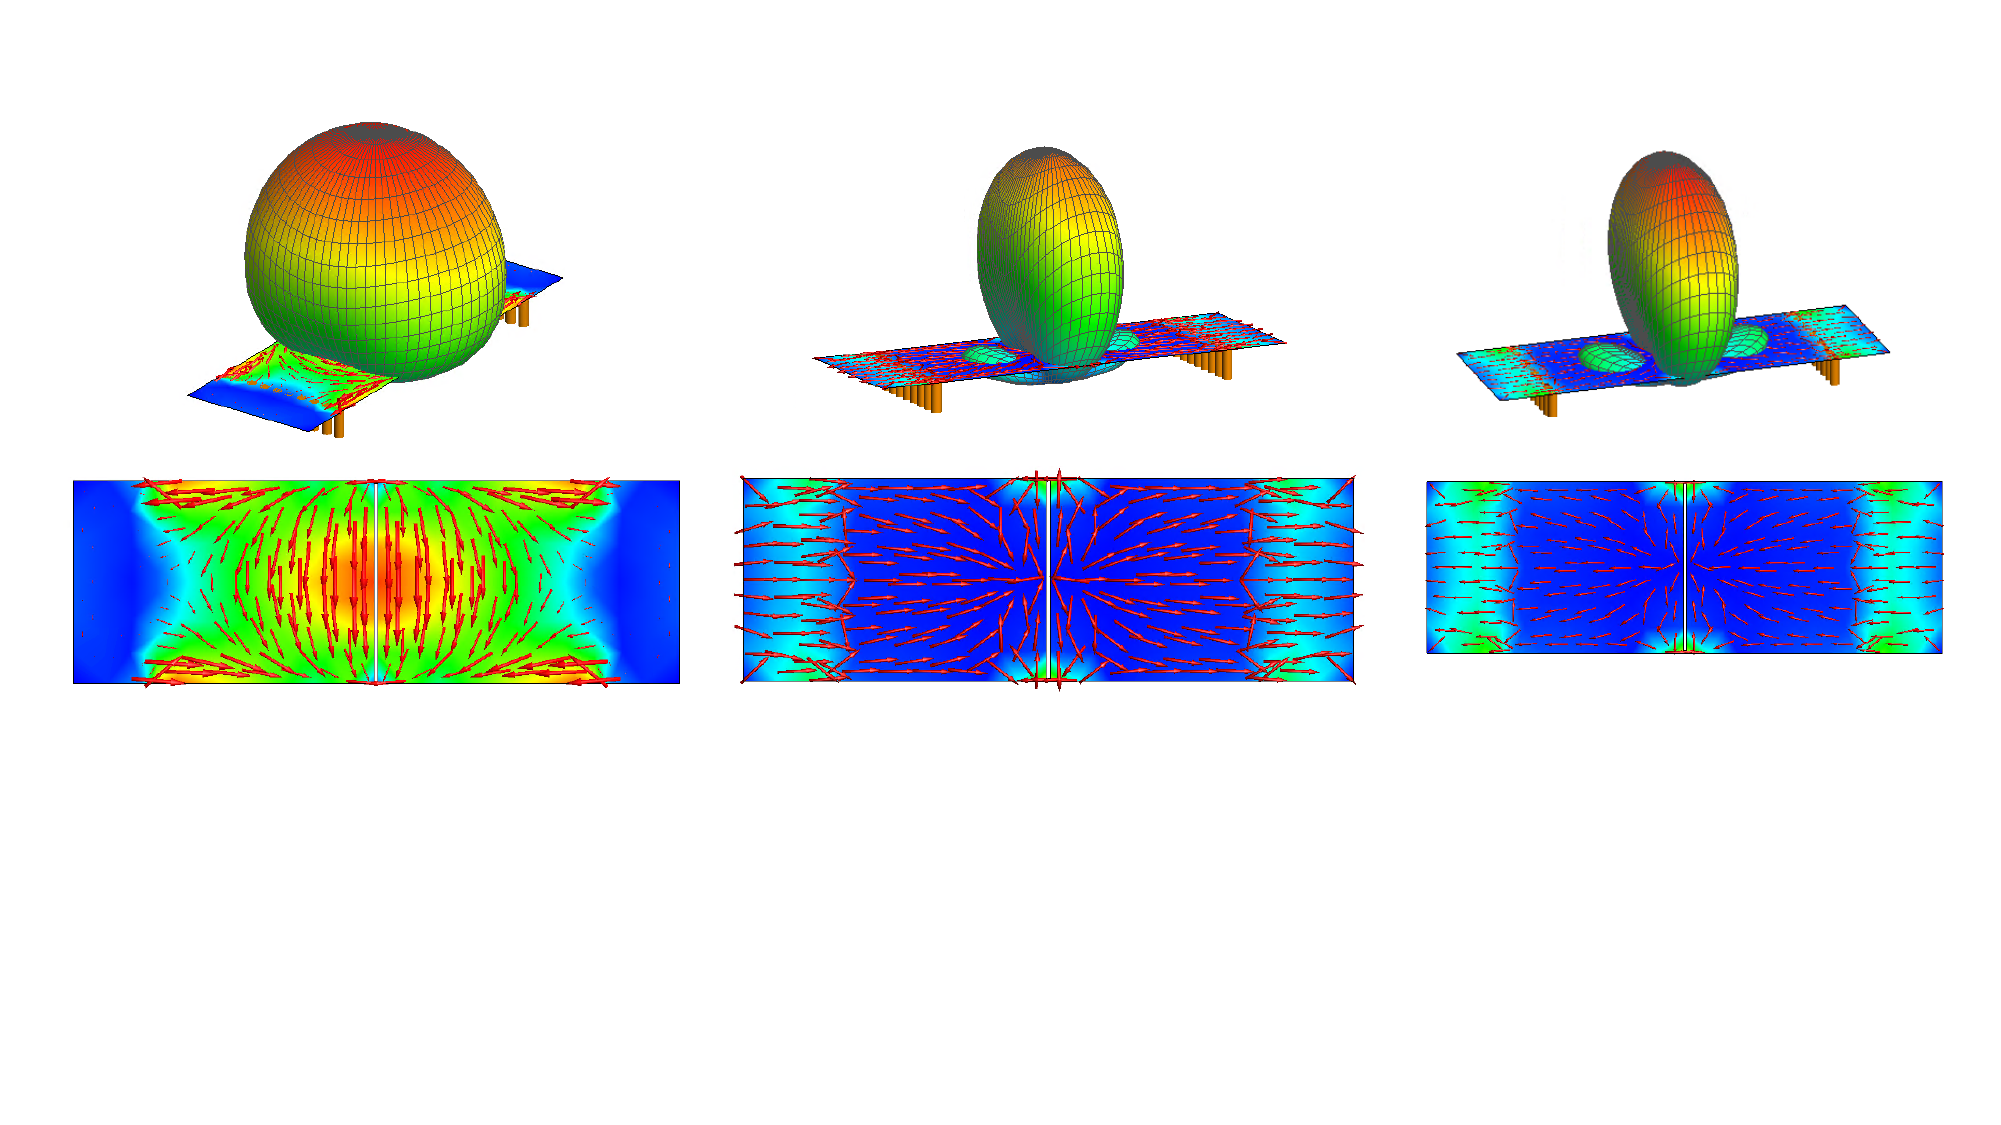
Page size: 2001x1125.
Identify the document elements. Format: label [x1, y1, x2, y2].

picture [59, 469, 703, 699]
picture [783, 136, 1311, 417]
picture [725, 461, 1369, 702]
picture [1423, 144, 1932, 417]
picture [165, 104, 600, 449]
picture [1404, 461, 1977, 672]
